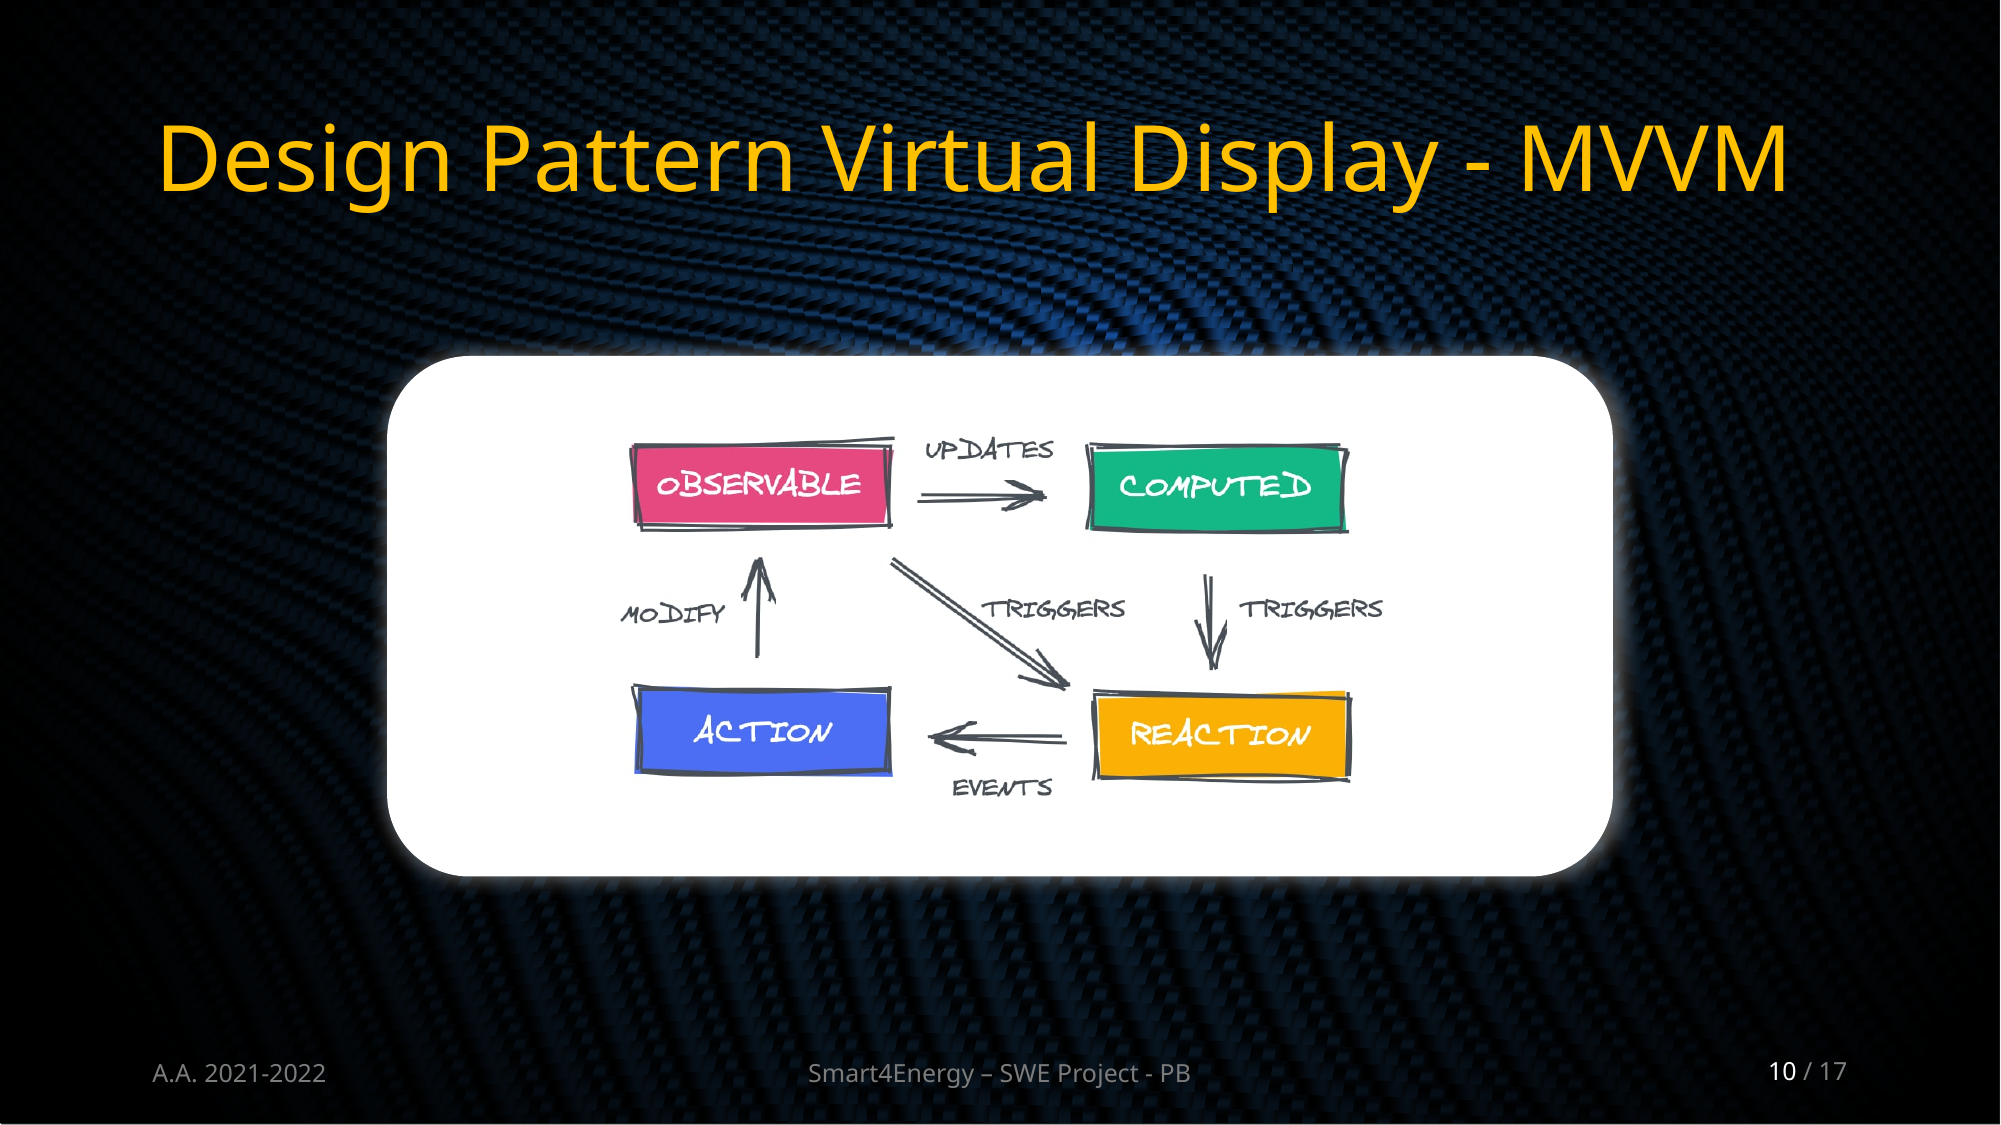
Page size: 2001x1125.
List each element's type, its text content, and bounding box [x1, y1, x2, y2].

text_box Server: node .\index.js [391, 355, 1624, 881]
title Front End [382, 351, 1628, 884]
text_box A.A. 2021-2022 [137, 1042, 588, 1103]
text_box Smart4Energy – SWE Project - PB [662, 1042, 1338, 1103]
text_box ‹#› / 17 [1412, 1042, 1863, 1103]
text_box [387, 355, 1613, 877]
picture [0, 0, 2001, 1125]
title Design Pattern Virtual Display - MVVM [112, 52, 1838, 271]
